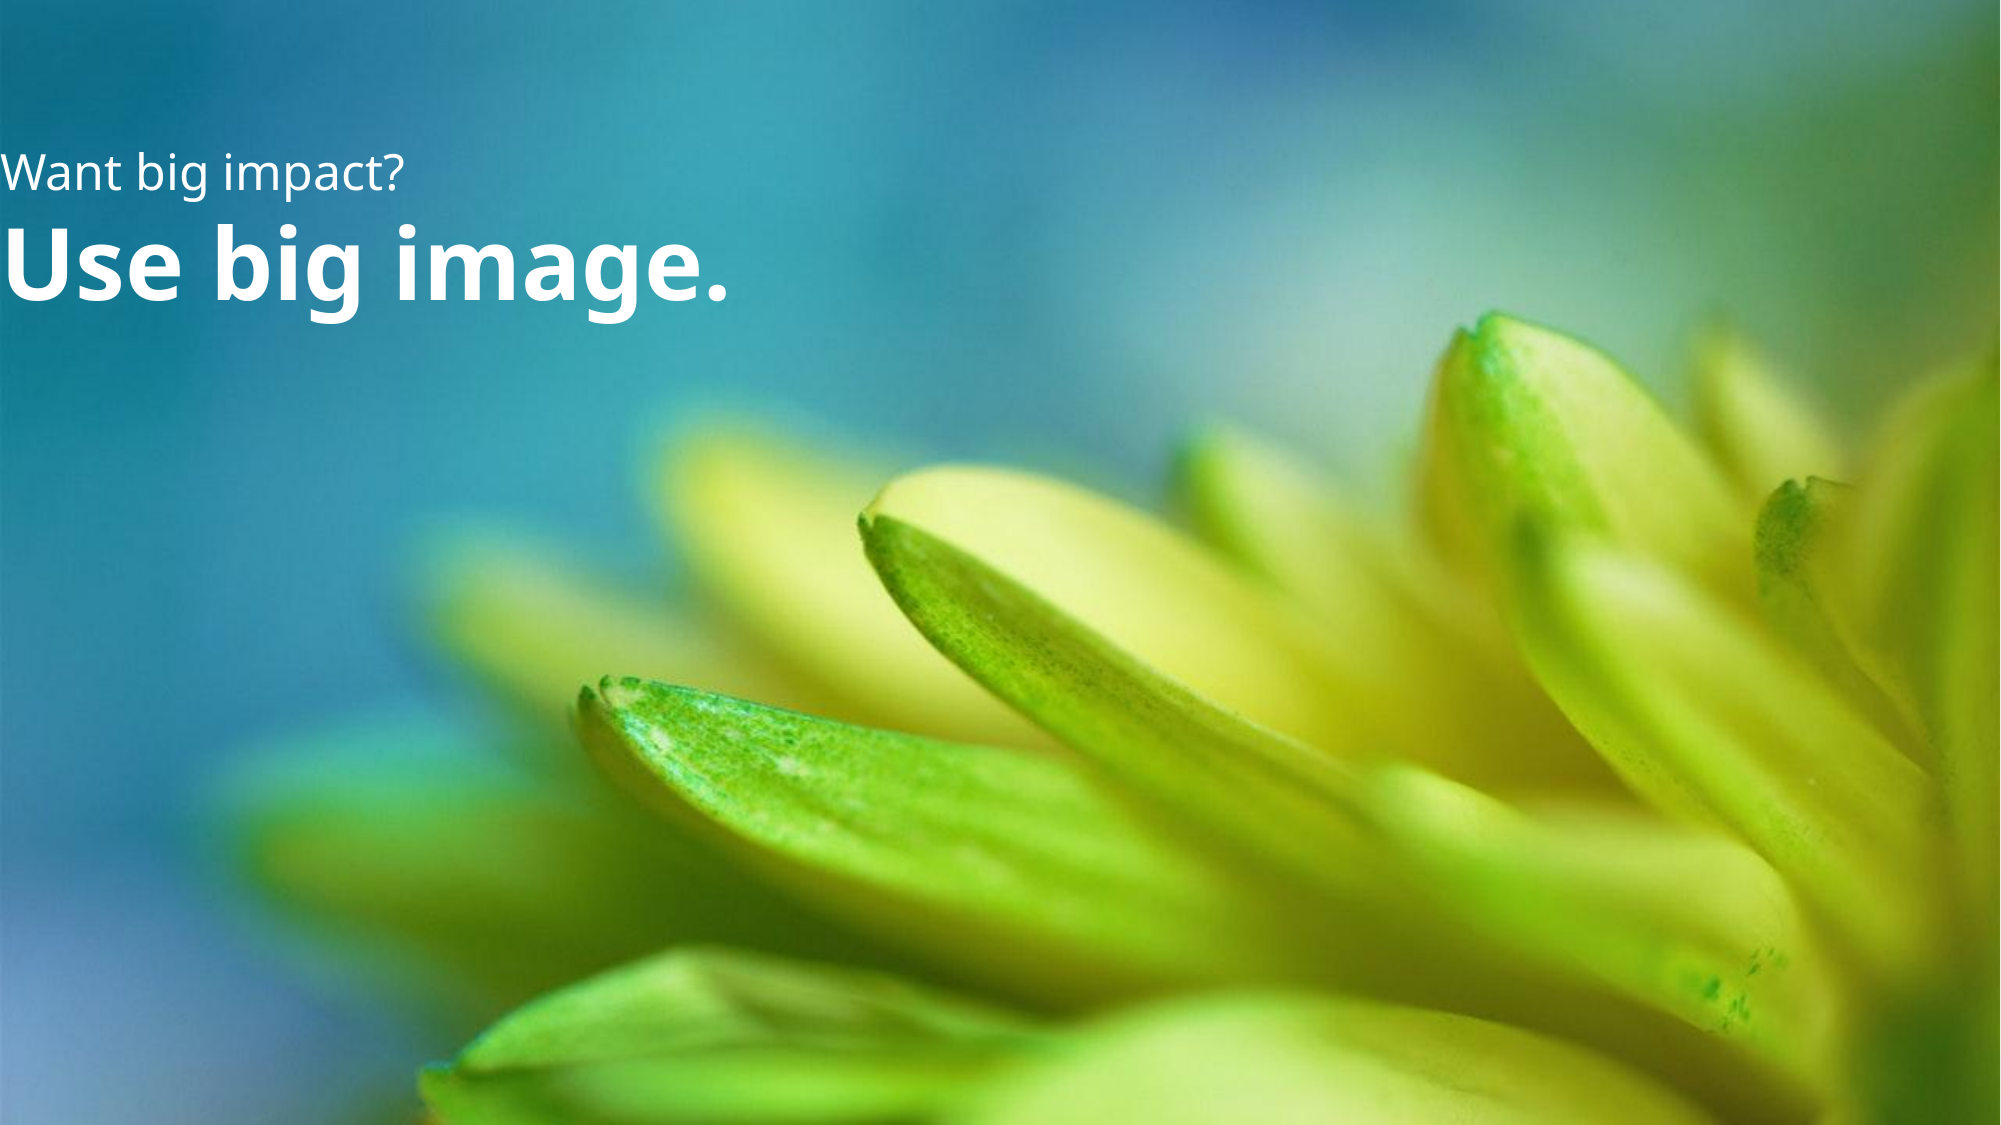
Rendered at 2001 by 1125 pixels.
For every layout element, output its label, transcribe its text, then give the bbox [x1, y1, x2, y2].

title Want big impact? Use big image. [0, 140, 1318, 443]
picture [0, 0, 2001, 1125]
